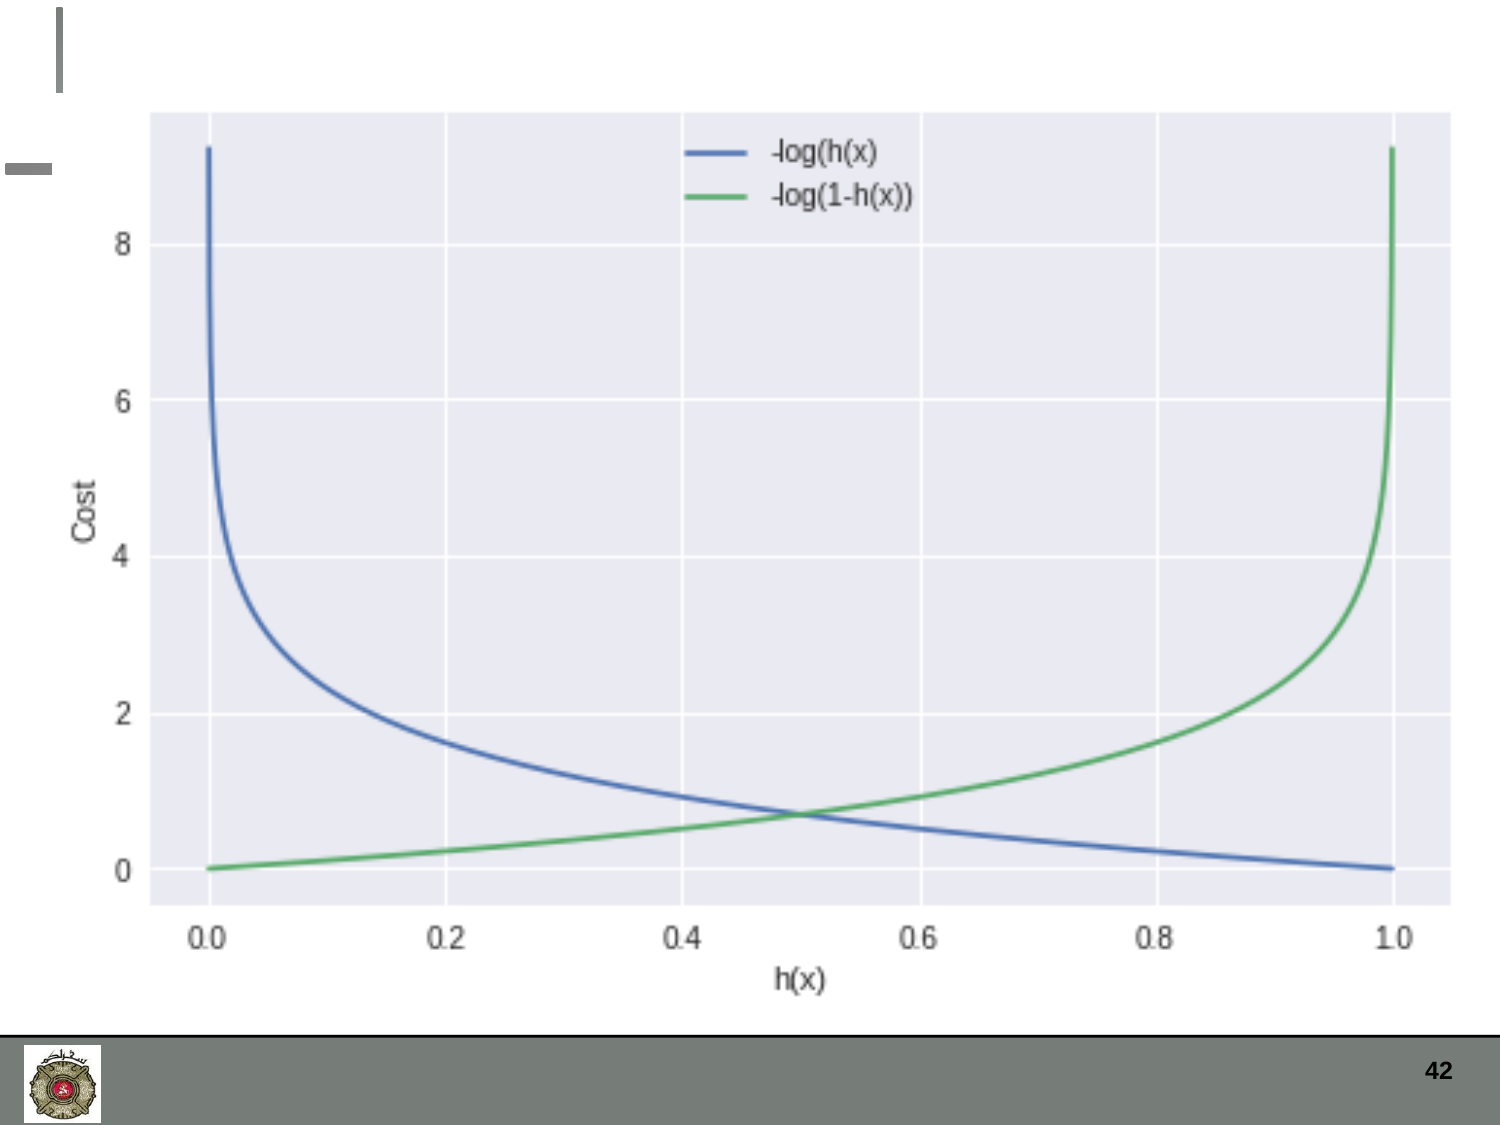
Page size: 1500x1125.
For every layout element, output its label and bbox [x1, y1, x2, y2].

picture [24, 1045, 101, 1123]
picture [52, 92, 1472, 1017]
